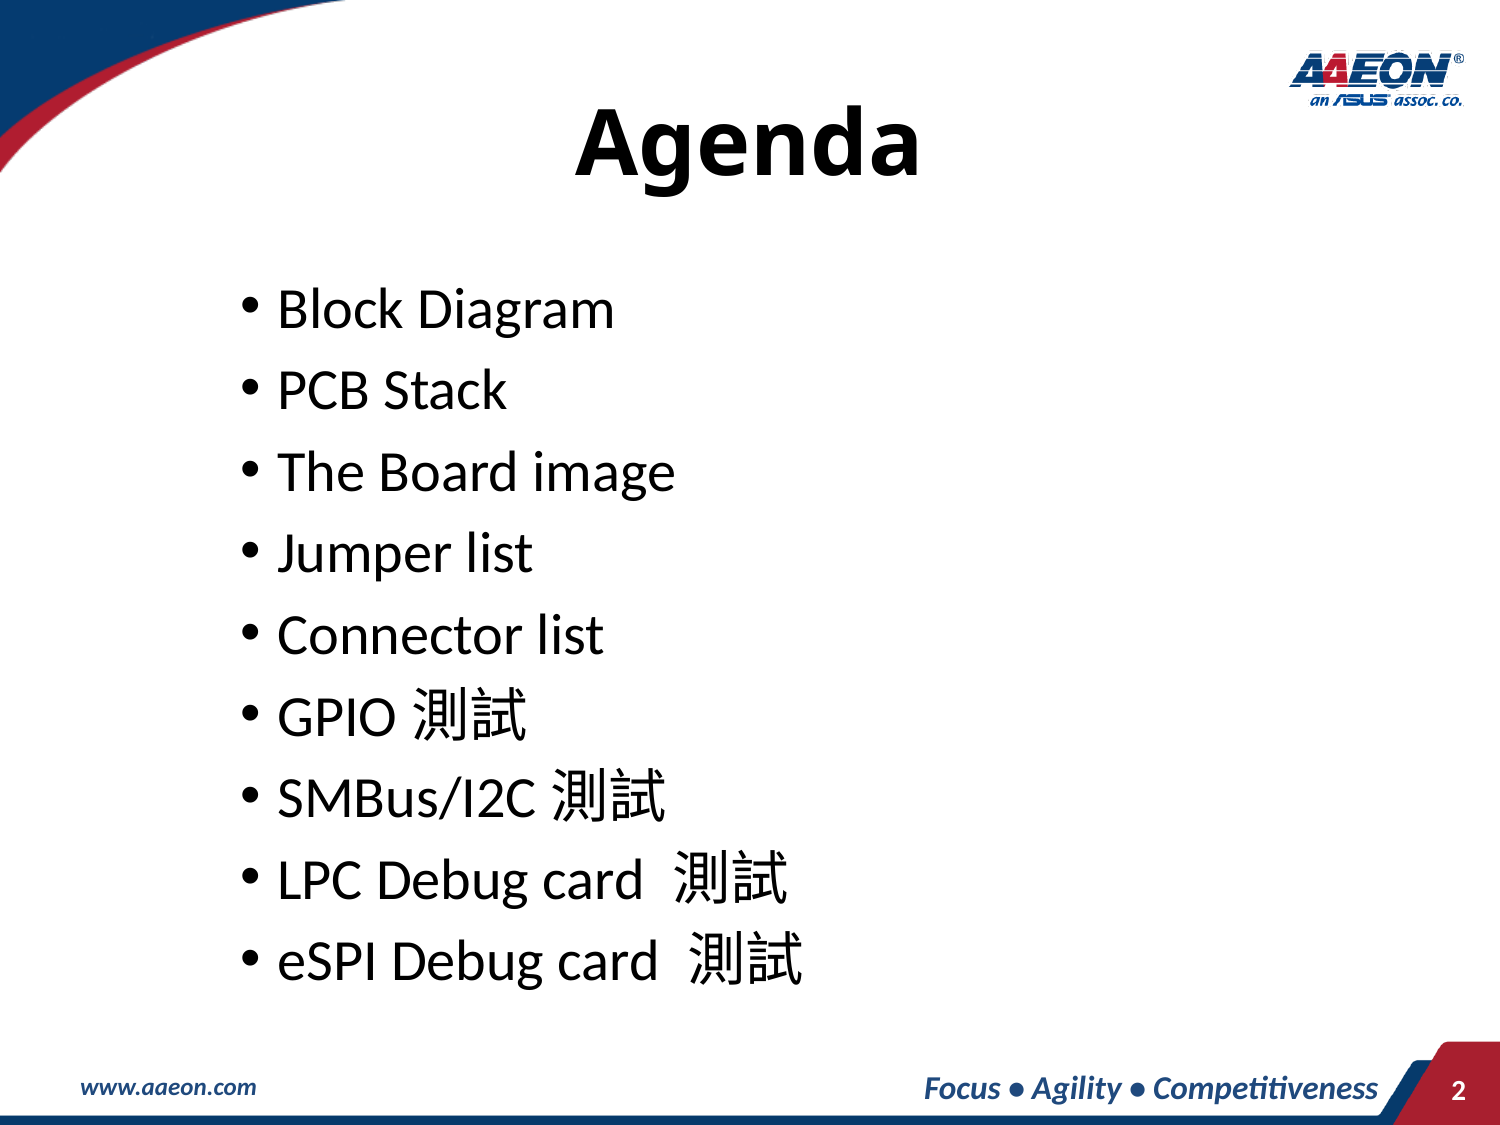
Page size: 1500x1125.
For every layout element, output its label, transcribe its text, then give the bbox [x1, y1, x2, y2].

footer Focus • Agility • Competitiveness [879, 1058, 1424, 1114]
slide_number 2 [1423, 1058, 1495, 1119]
list Block Diagram PCB Stack The Board image Jumper list Connector list GPIO測試 SMBus/I2C測試 LPC Debug card 測試 eSPI Debug card 測試 [75, 262, 1425, 1005]
picture [0, 0, 1500, 1125]
title Agenda [75, 45, 1425, 233]
